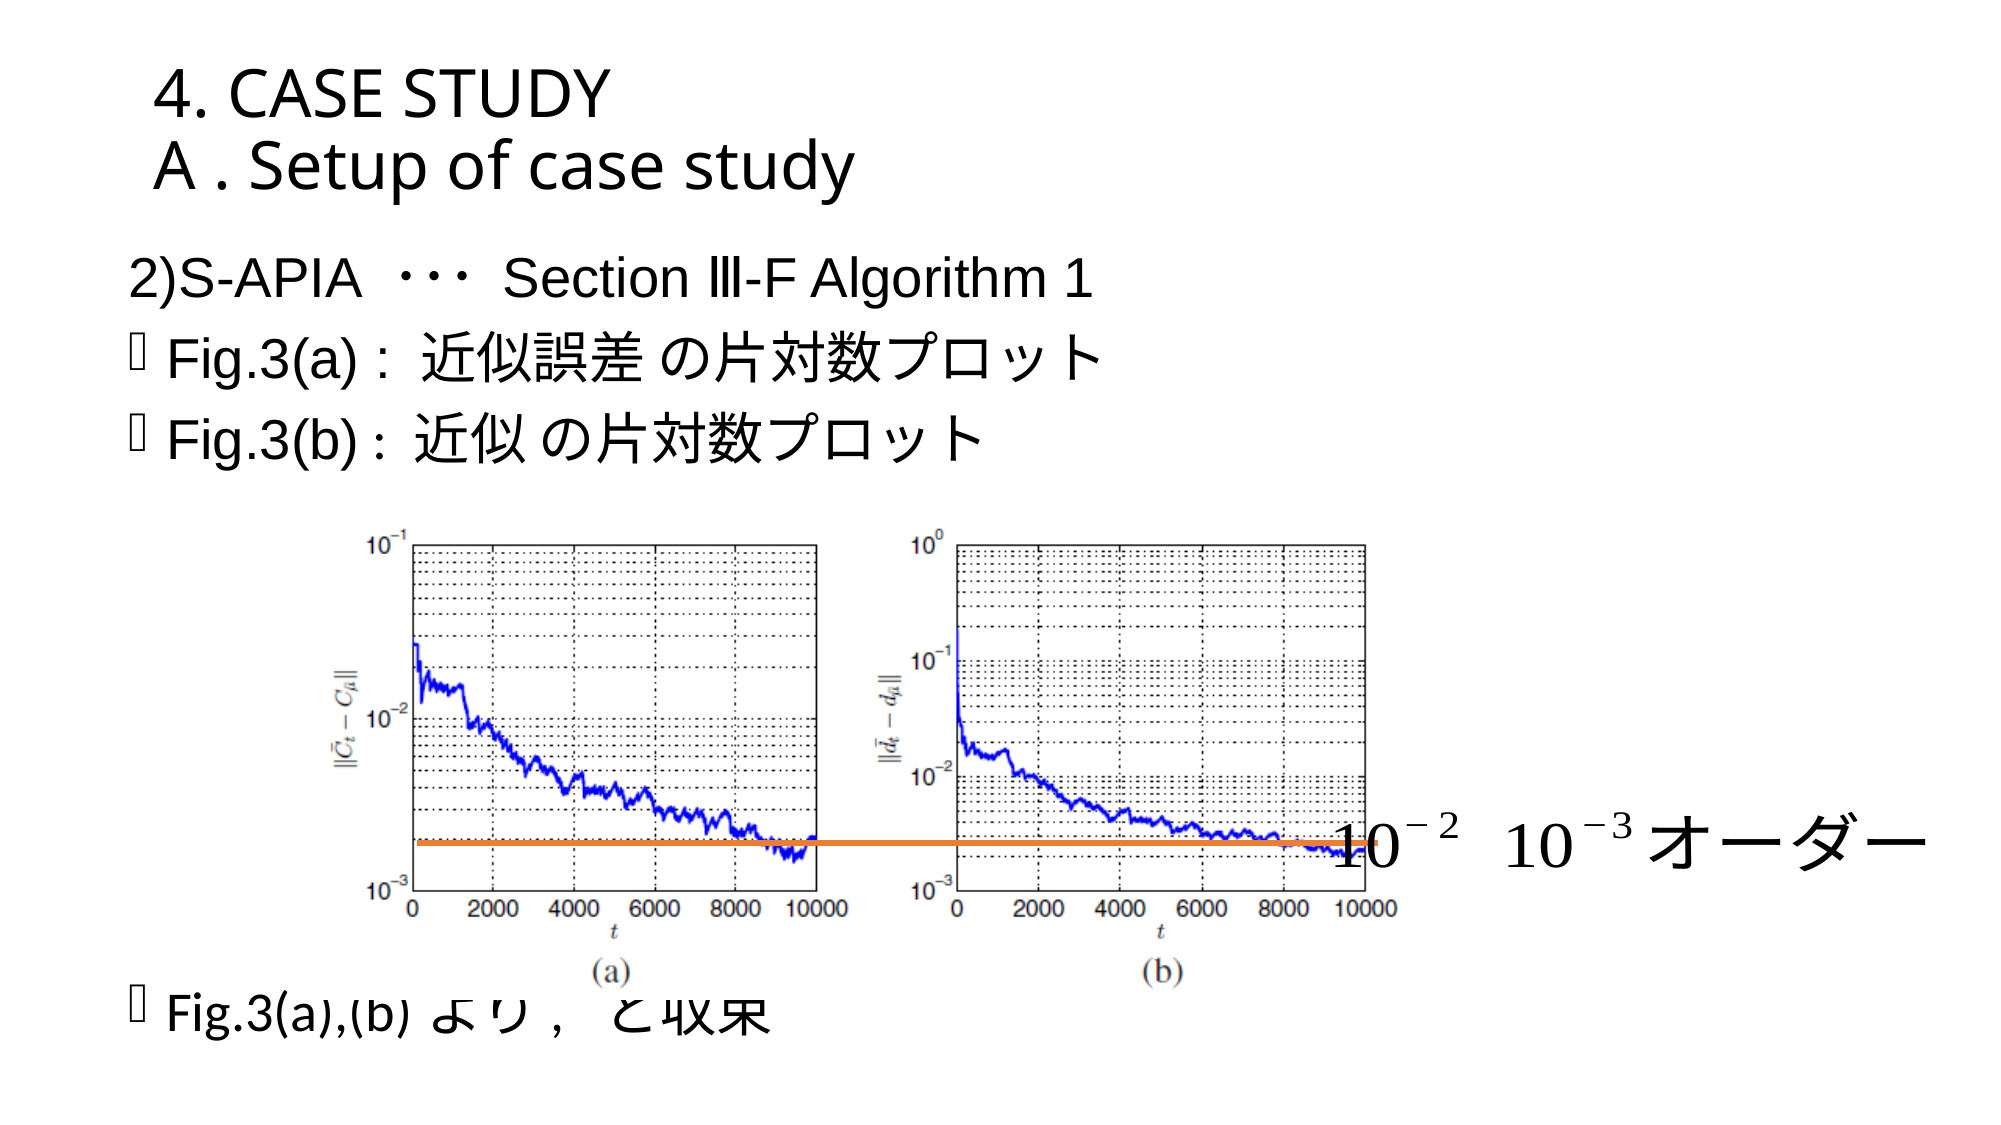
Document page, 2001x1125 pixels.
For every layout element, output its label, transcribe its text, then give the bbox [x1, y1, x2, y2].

picture [311, 504, 1401, 1000]
title 4. CASE STUDY A . Setup of case study [138, 23, 1960, 241]
